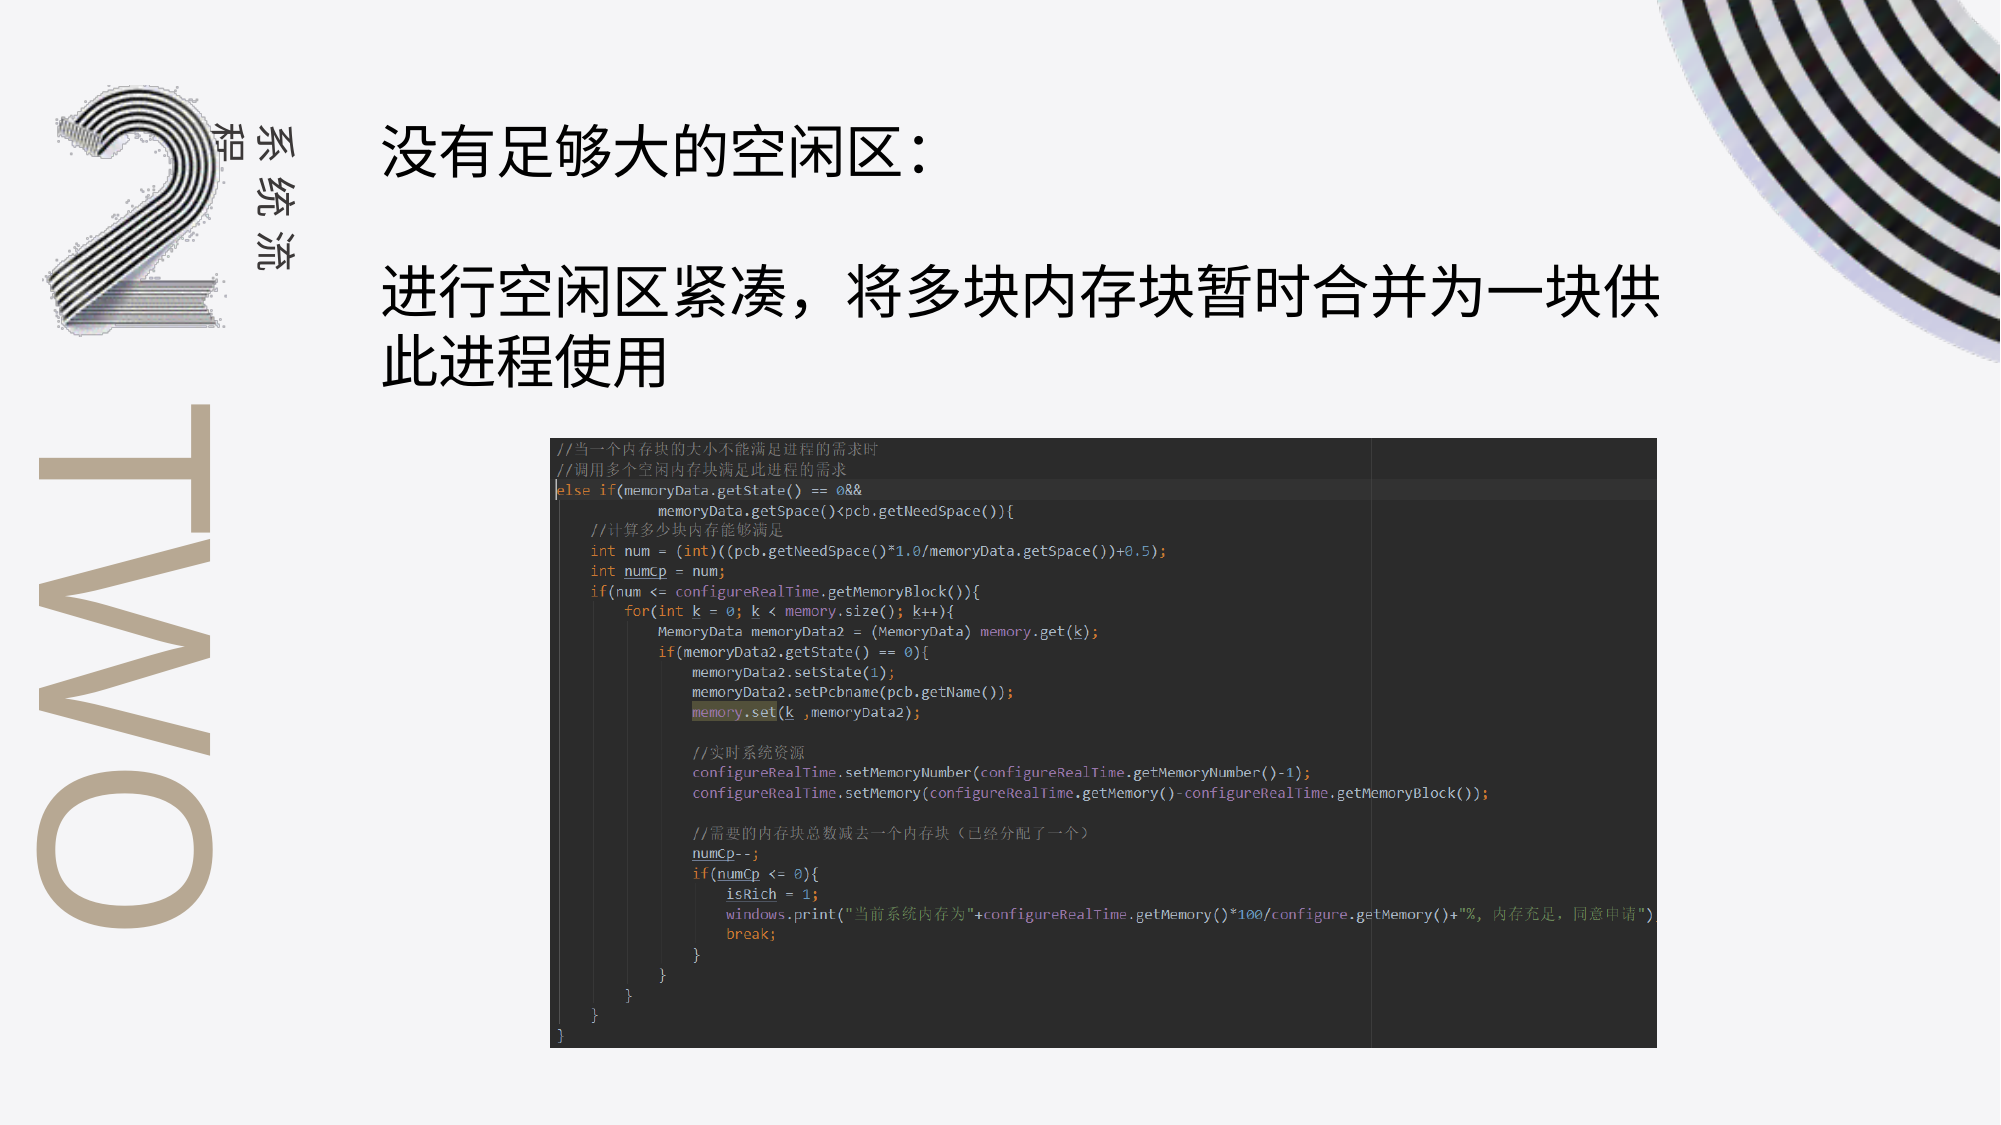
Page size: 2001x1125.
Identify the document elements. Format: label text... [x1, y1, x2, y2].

picture [550, 438, 1657, 1048]
picture [42, 85, 227, 337]
text_box TWO [0, 402, 279, 1083]
text_box 没有足够大的空闲区： 进行空闲区紧凑，将多块内存块暂时合并为一块供此进程使用 [365, 107, 1706, 403]
picture [1656, 0, 2000, 365]
text_box 系统流程 [228, 107, 309, 342]
